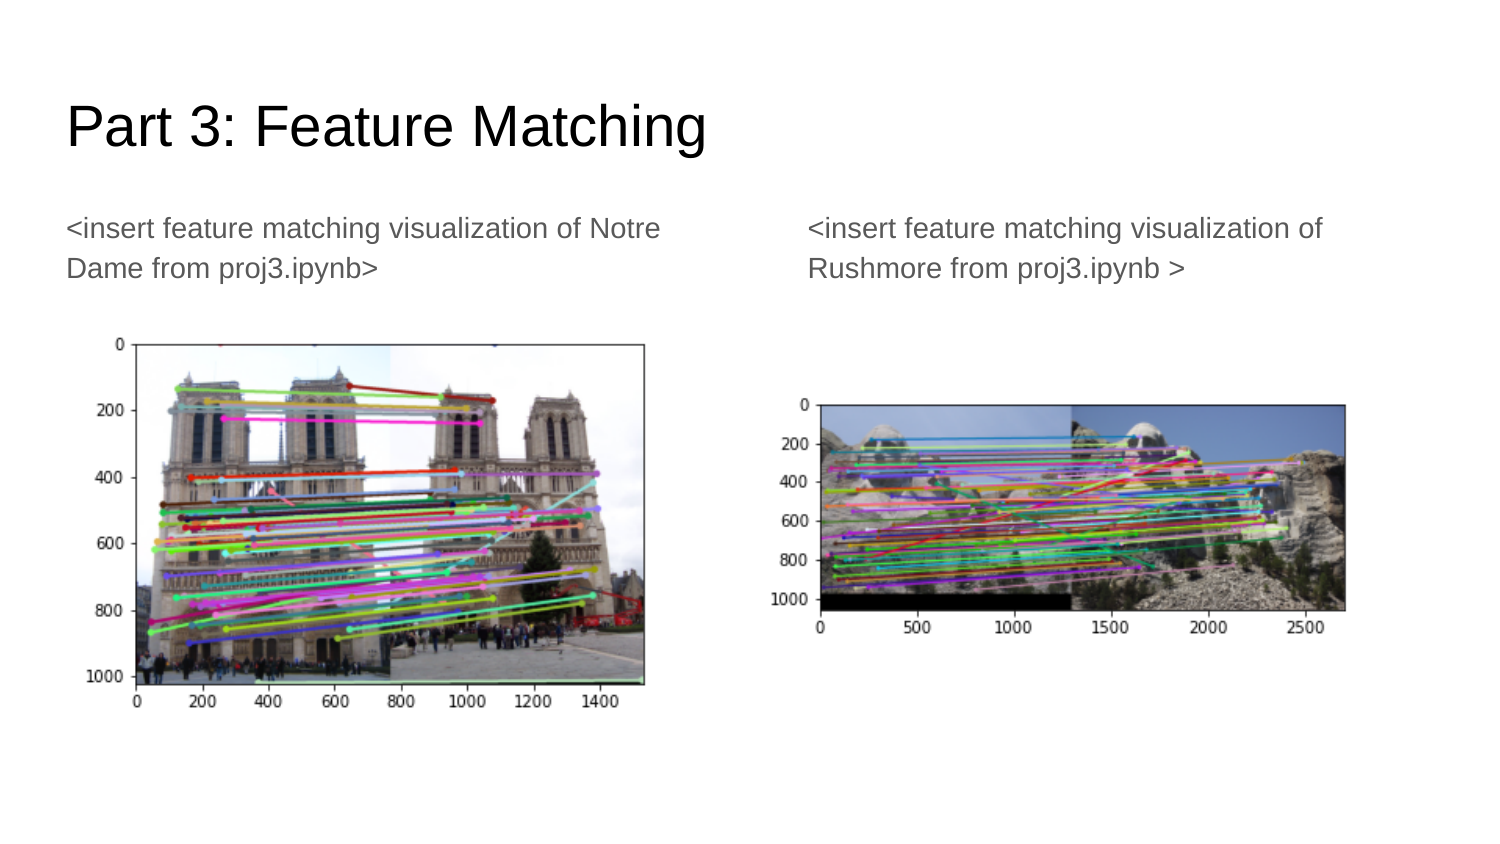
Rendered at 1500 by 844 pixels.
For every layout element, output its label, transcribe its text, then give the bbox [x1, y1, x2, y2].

picture [70, 313, 1415, 728]
list <insert feature matching visualization of Notre Dame from proj3.ipynb> [51, 189, 708, 750]
list <insert feature matching visualization of Rushmore from proj3.ipynb > [792, 189, 1449, 750]
title Part 3: Feature Matching [51, 72, 1449, 167]
